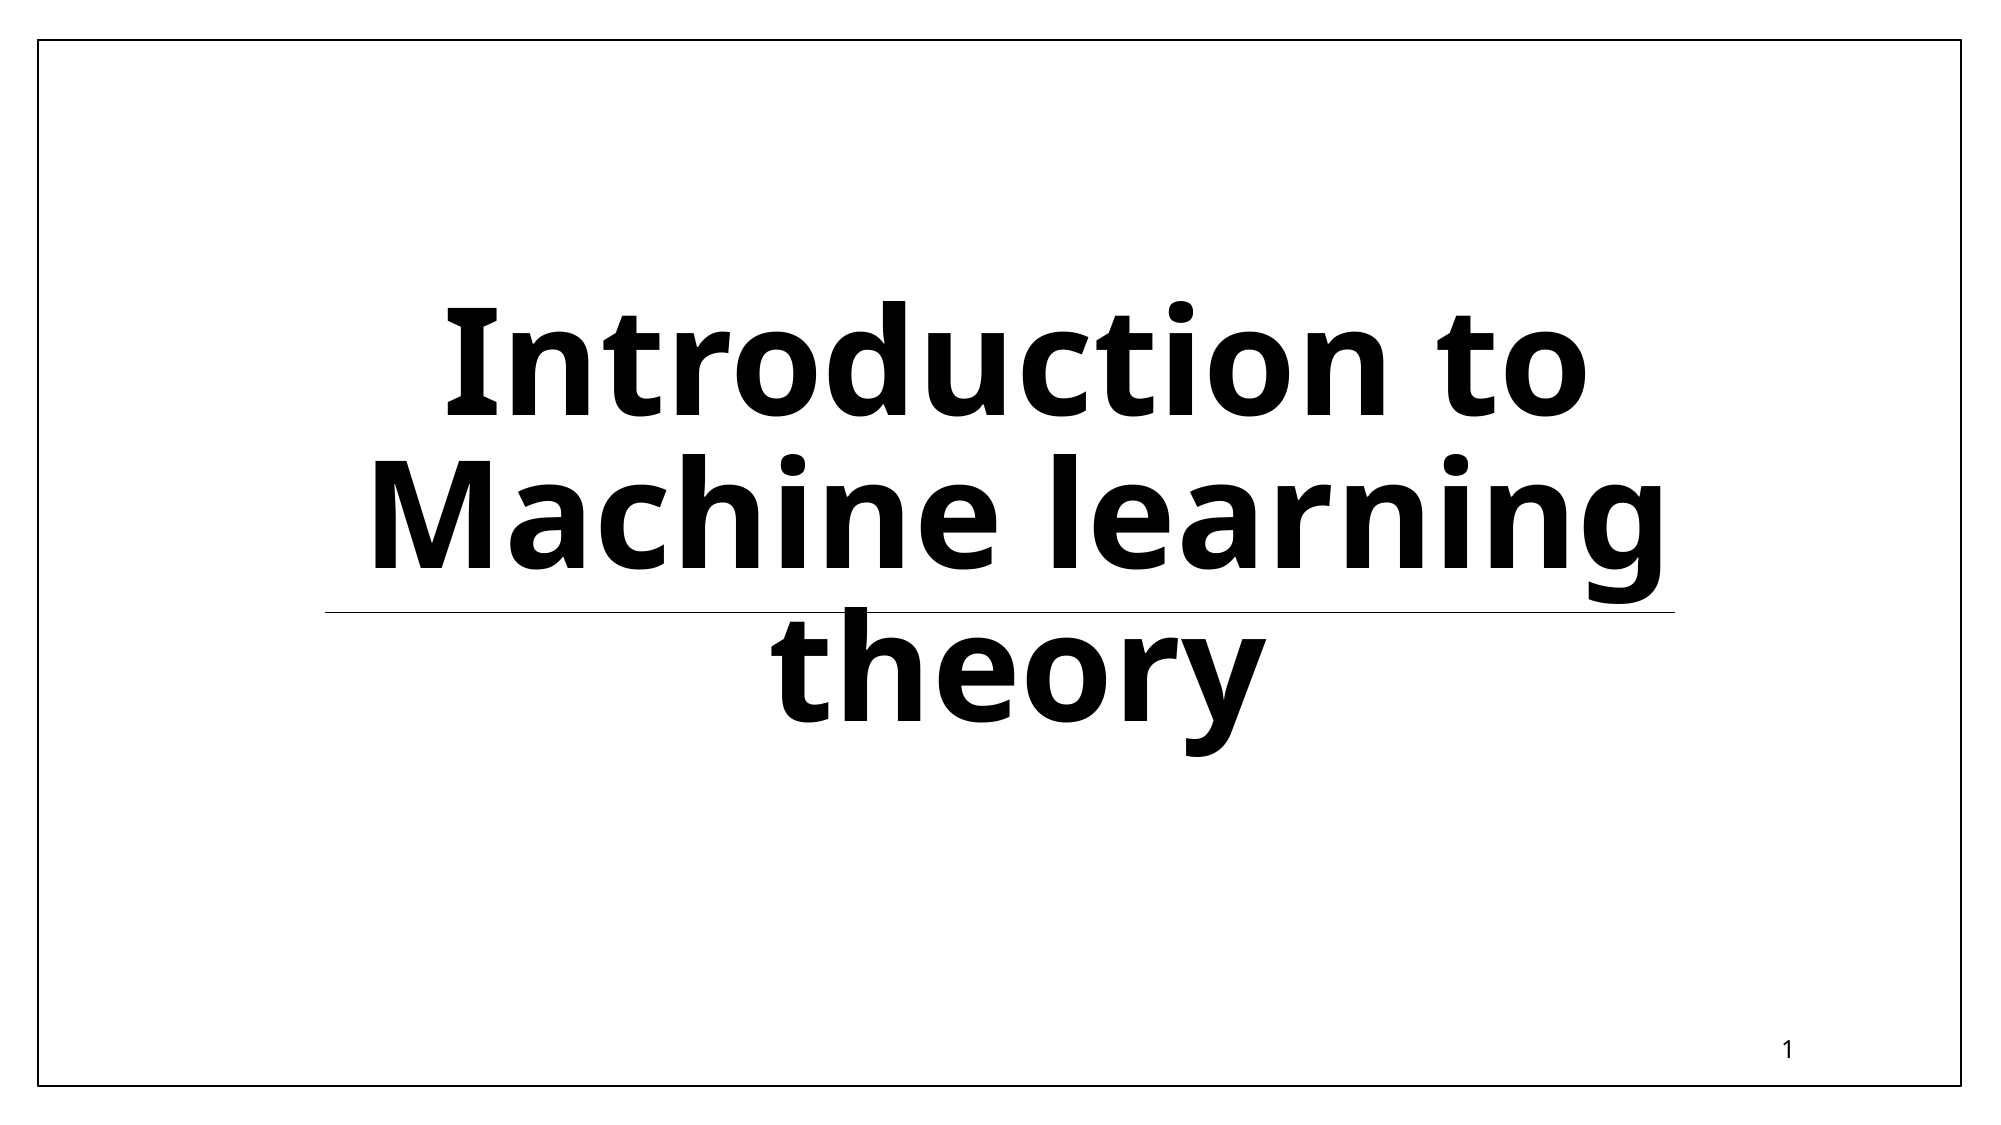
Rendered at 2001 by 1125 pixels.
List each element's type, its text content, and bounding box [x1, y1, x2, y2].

title Introduction to Machine learning theory [200, 279, 1836, 760]
slide_number 1 [1530, 1020, 1811, 1081]
